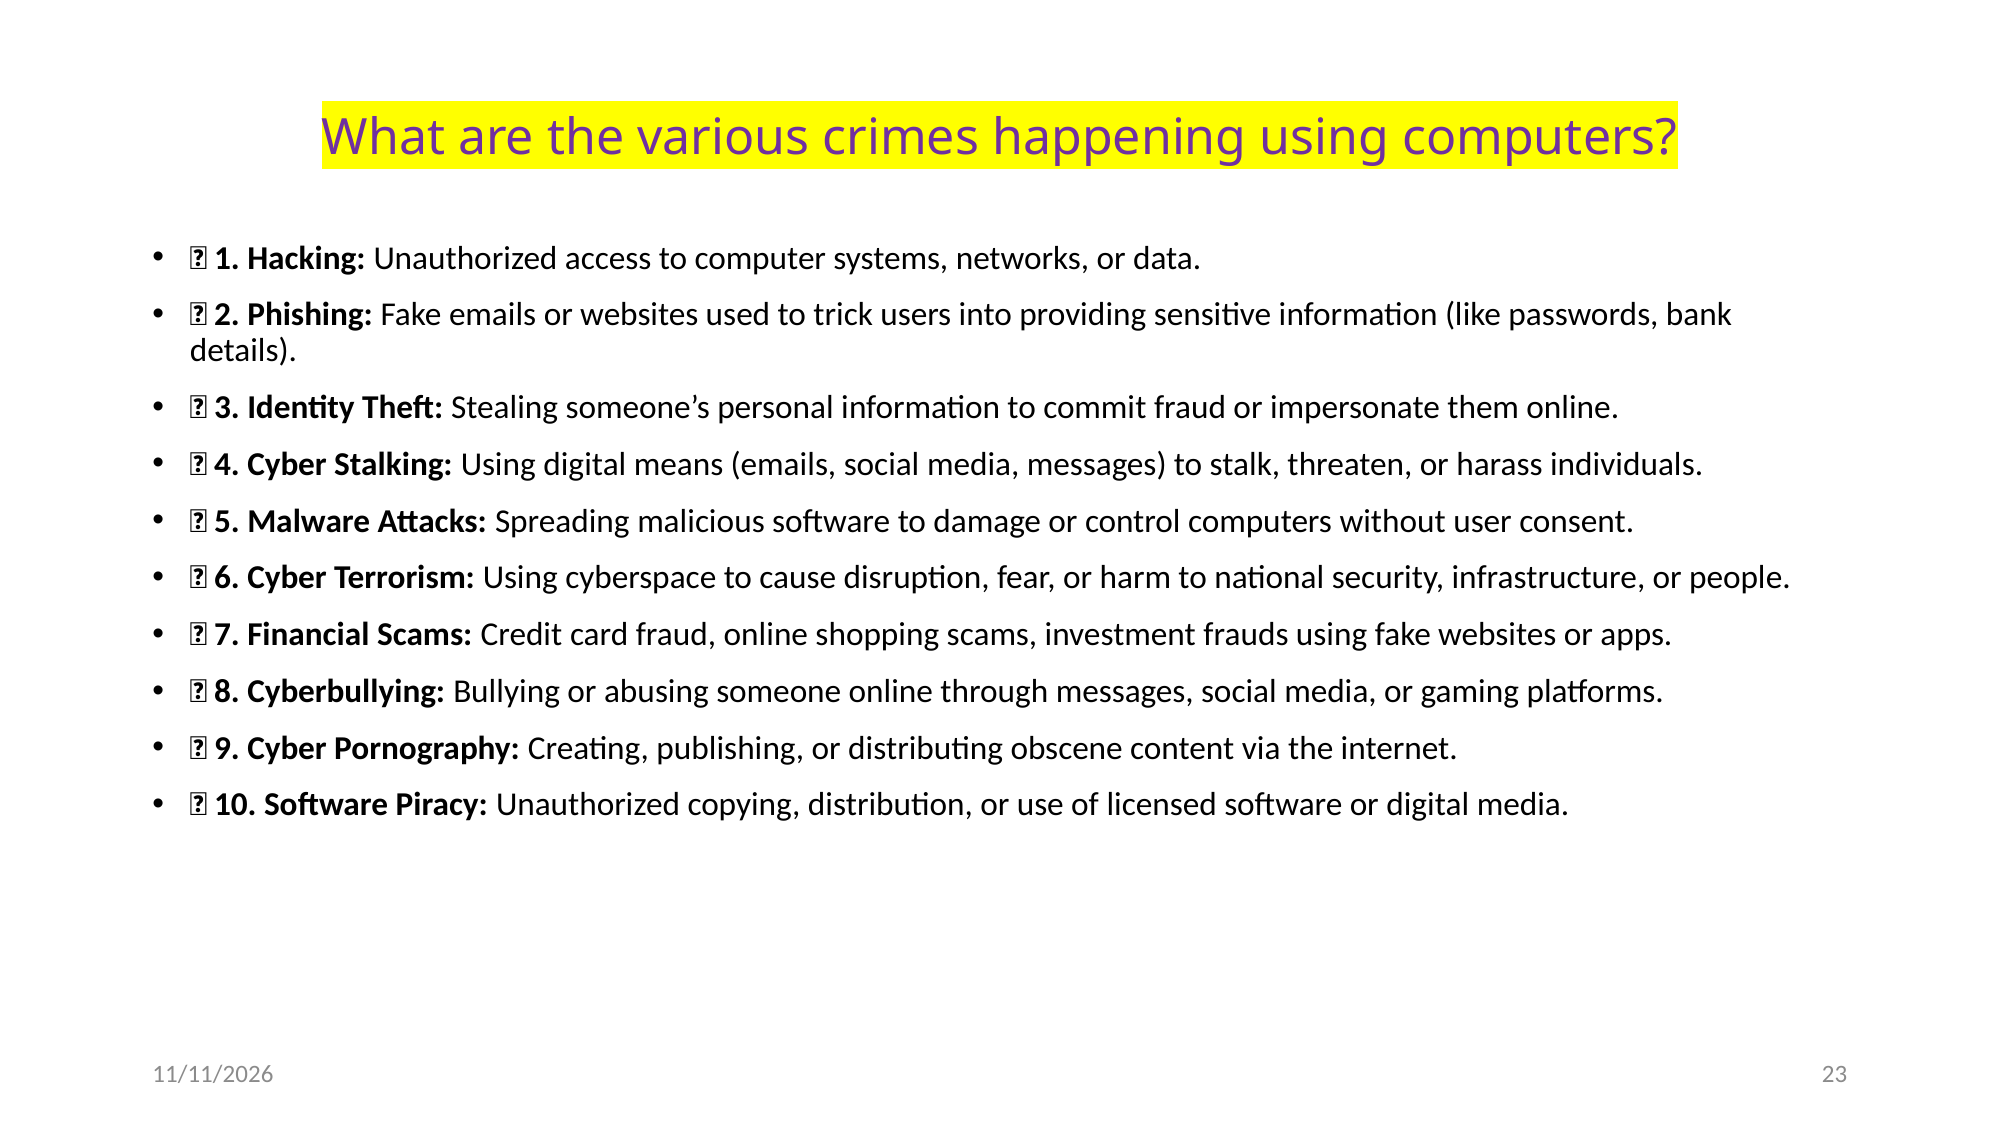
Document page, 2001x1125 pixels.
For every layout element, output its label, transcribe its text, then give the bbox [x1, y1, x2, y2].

slide_number 06-Aug-25 [137, 1042, 588, 1103]
list ✅ 1. Hacking: Unauthorized access to computer systems, networks, or data. ✅ 2. Phishing: Fake emails or websites used to trick users into providing sensitive information (like passwords, bank details). ✅ 3. Identity Theft: Stealing someone’s personal information to commit fraud or impersonate them online. ✅ 4. Cyber Stalking: Using digital means (emails, social media, messages) to stalk, threaten, or harass individuals. ✅ 5. Malware Attacks: Spreading malicious software to damage or control computers without user consent. ✅ 6. Cyber Terrorism: Using cyberspace to cause disruption, fear, or harm to national security, infrastructure, or people. ✅ 7. Financial Scams: Credit card fraud, online shopping scams, investment frauds using fake websites or apps. ✅ 8. Cyberbullying: Bullying or abusing someone online through messages, social media, or gaming platforms. ✅ 9. Cyber Pornography: Creating, publishing, or distributing obscene content via the internet. ✅ 10. Software Piracy: Unauthorized copying, distribution, or use of licensed software or digital media. [137, 232, 1863, 753]
slide_number 23 [1412, 1042, 1863, 1103]
title What are the various crimes happening using computers? [137, 59, 1863, 232]
